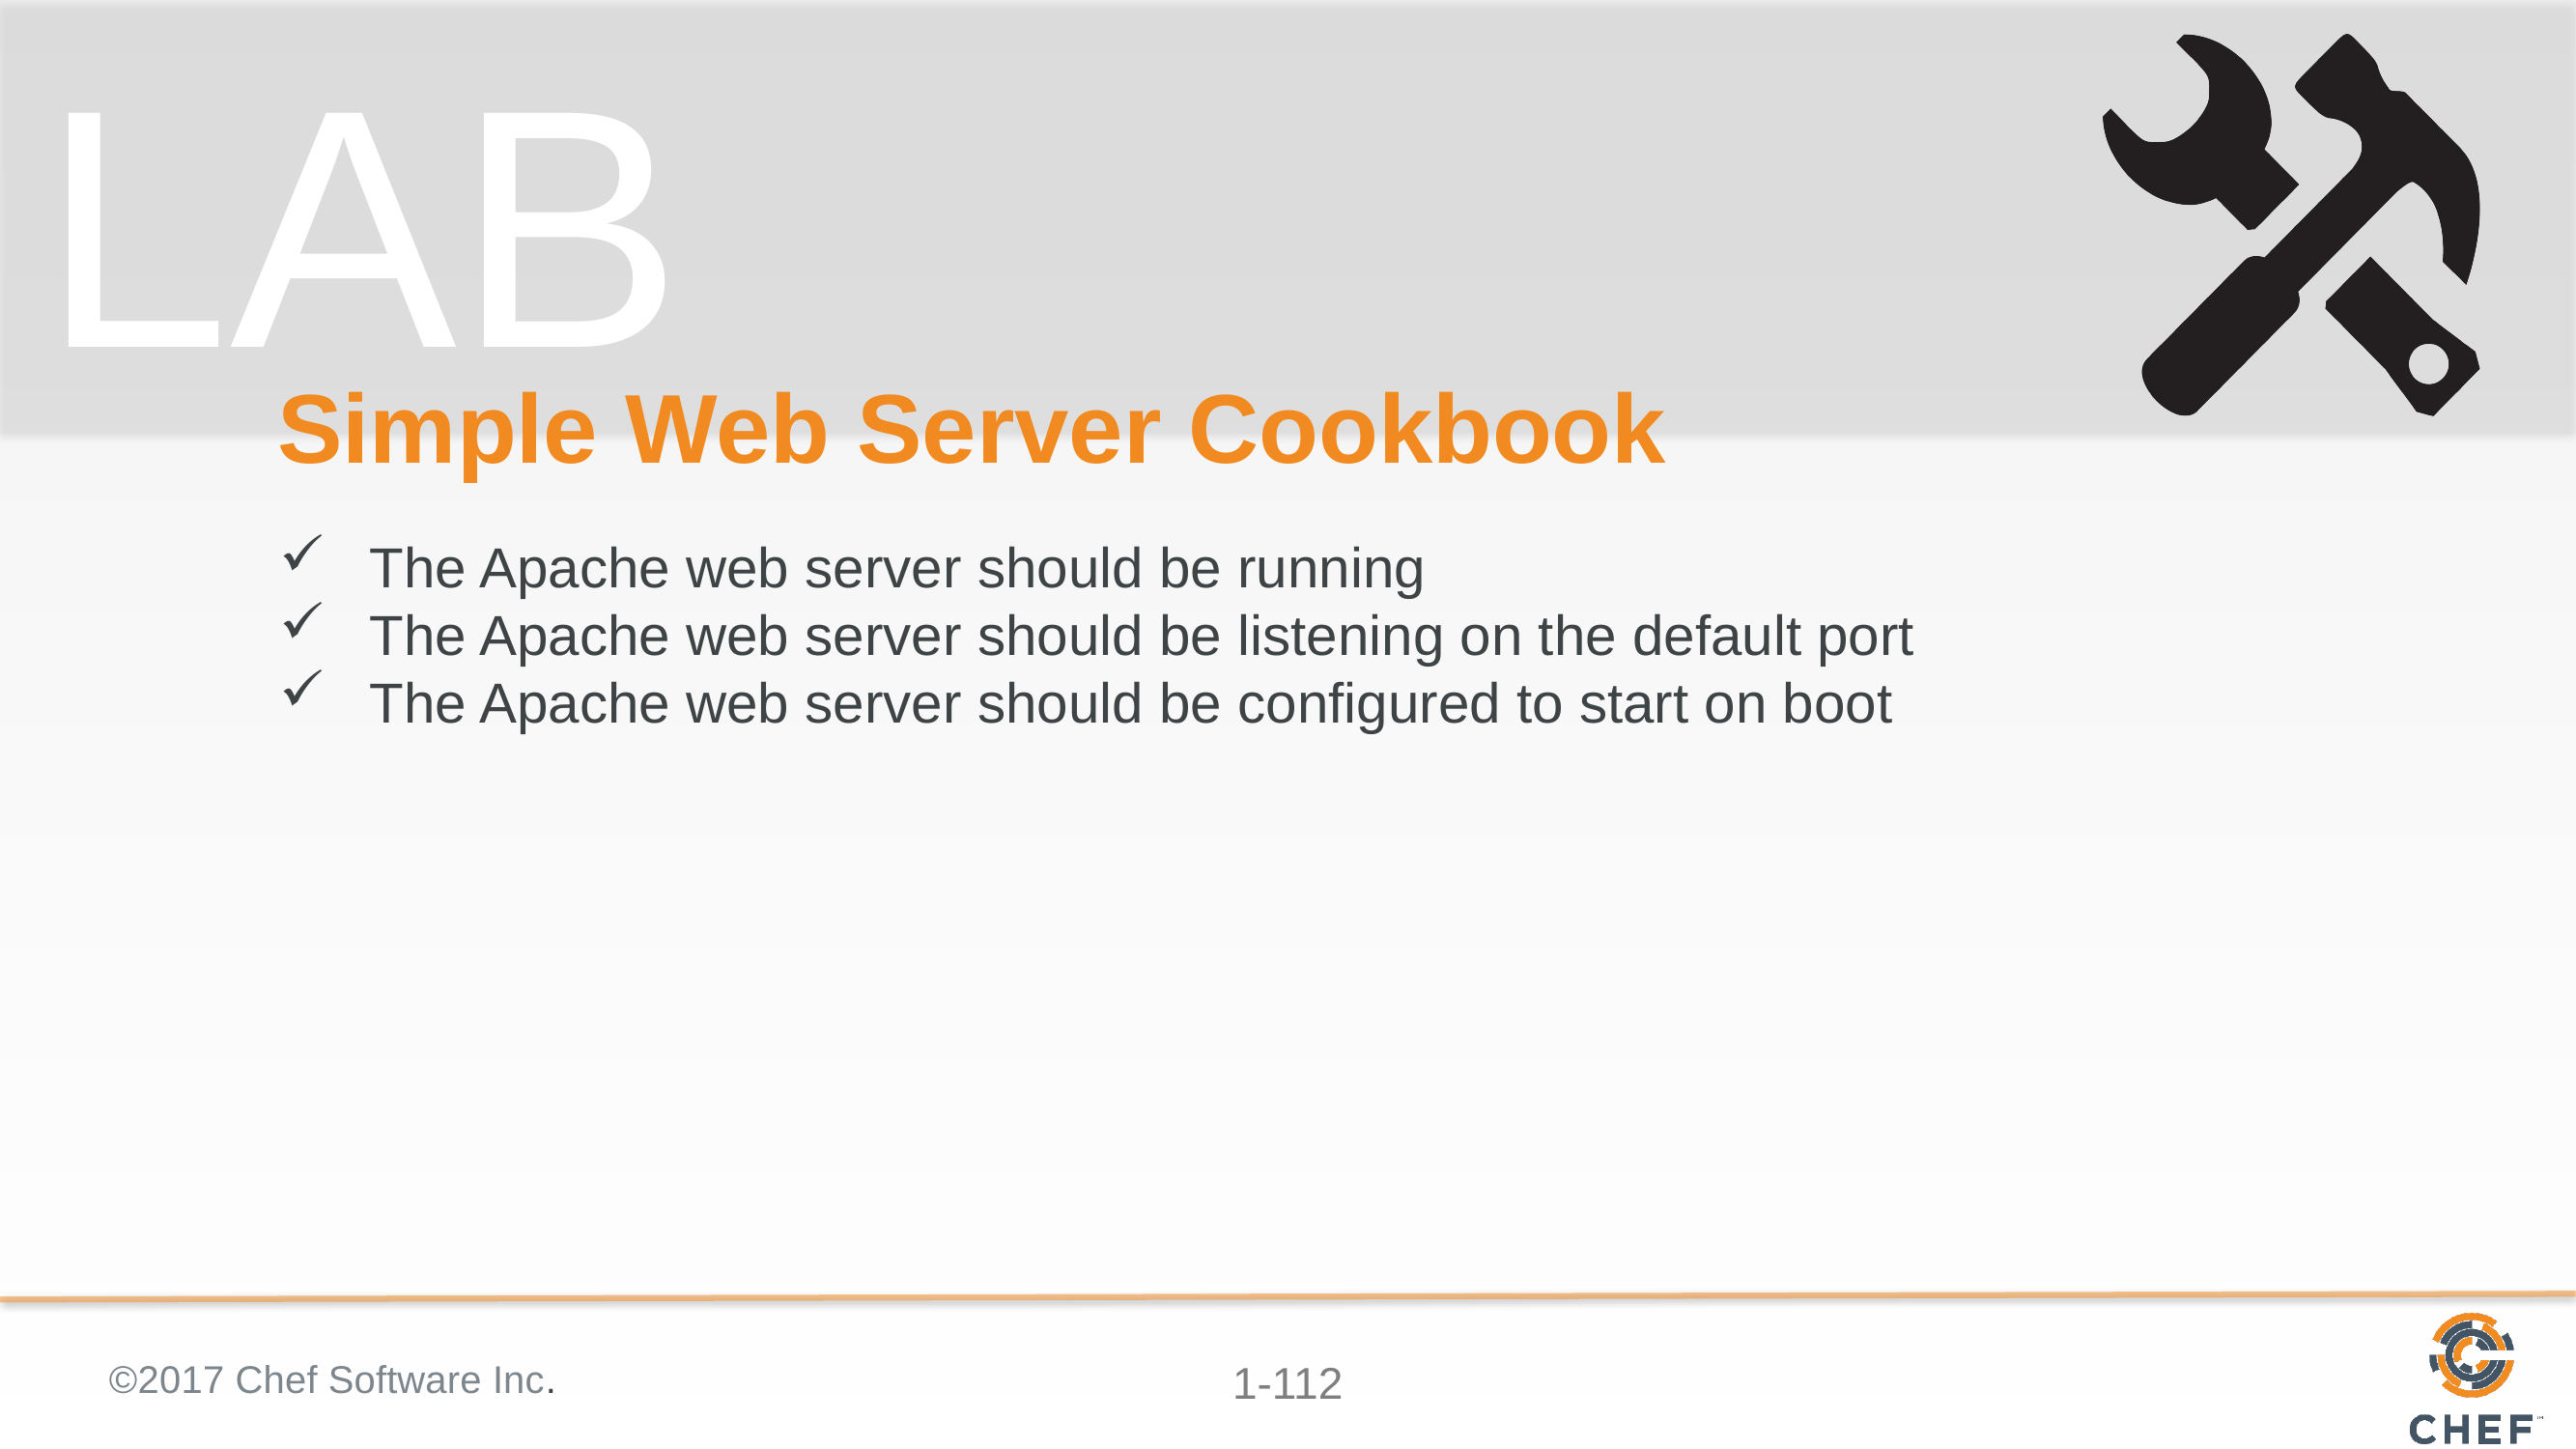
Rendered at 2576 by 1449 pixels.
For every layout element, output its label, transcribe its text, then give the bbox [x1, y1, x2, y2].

picture [2399, 1297, 2551, 1449]
title Simple Web Server Cookbook [263, 363, 2218, 499]
subtitle The Apache web server should be running The Apache web server should be listening on the default port The Apache web server should be configured to start on boot [265, 516, 2217, 1047]
picture [2103, 34, 2485, 416]
